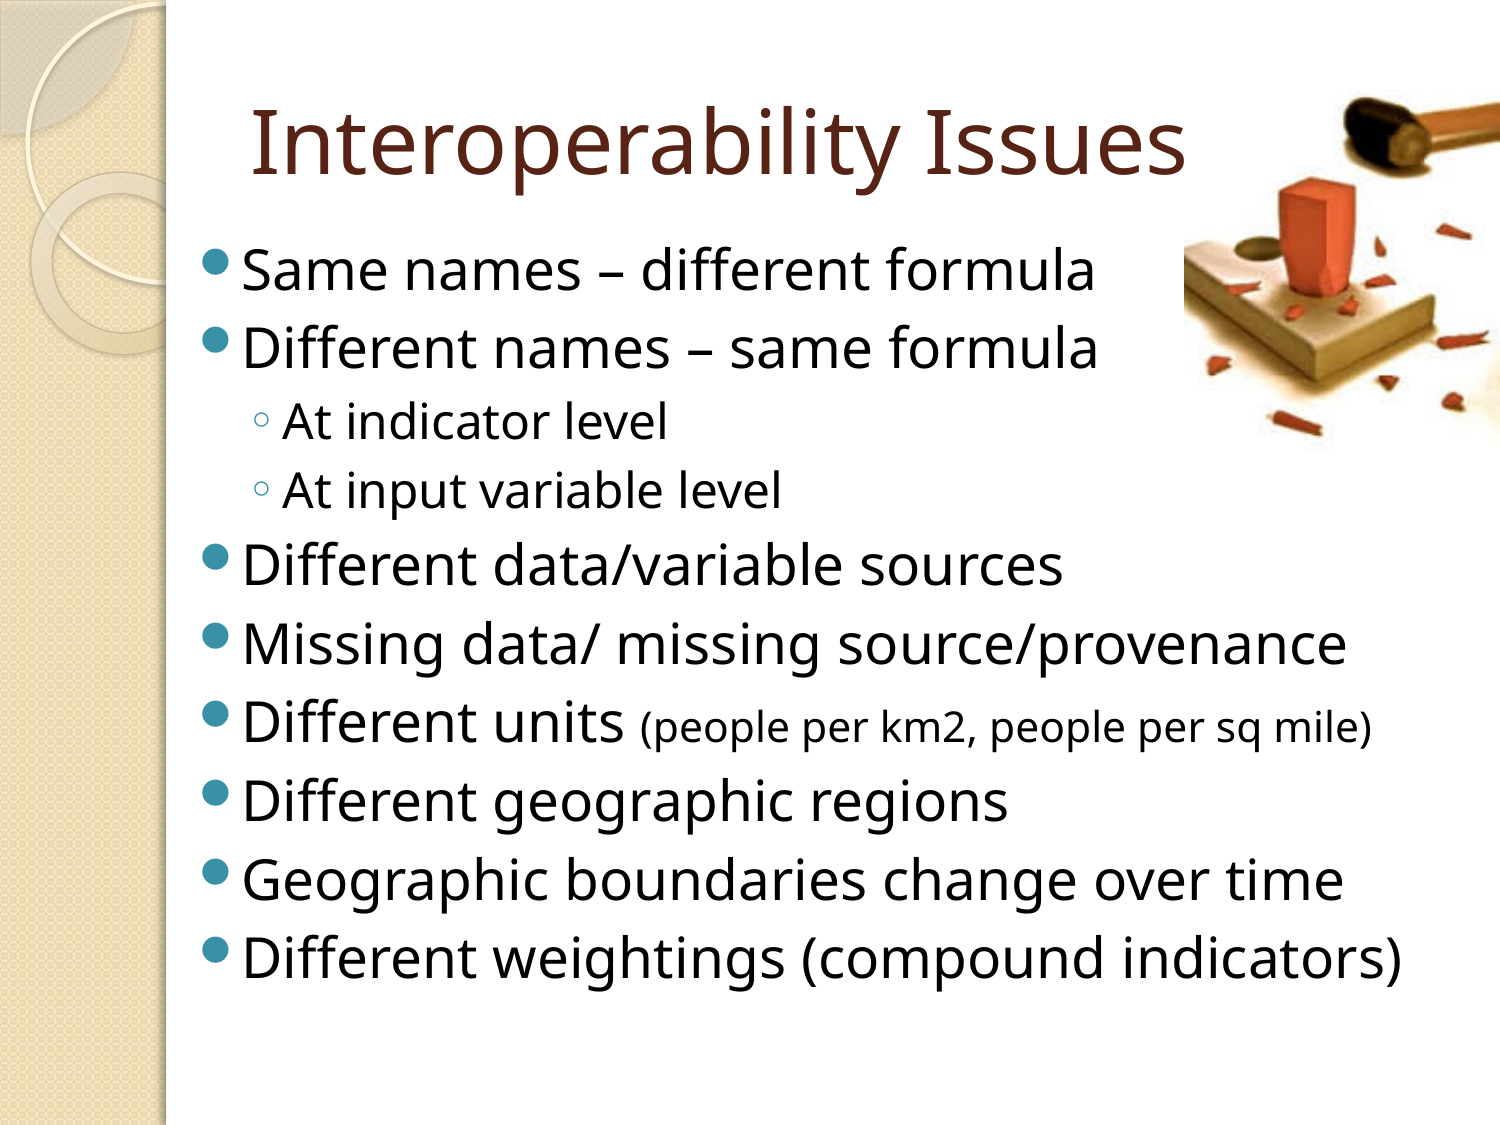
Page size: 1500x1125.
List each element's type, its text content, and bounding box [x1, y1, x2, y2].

title Interoperability Issues [235, 45, 1177, 225]
picture [1184, 0, 1500, 451]
list Same names – different formula Different names – same formula At indicator level At input variable level Different data/variable sources Missing data/ missing source/provenance Different units (people per km2, people per sq mile) Different geographic regions Geographic boundaries change over time Different weightings (compound indicators) [171, 225, 1454, 1014]
